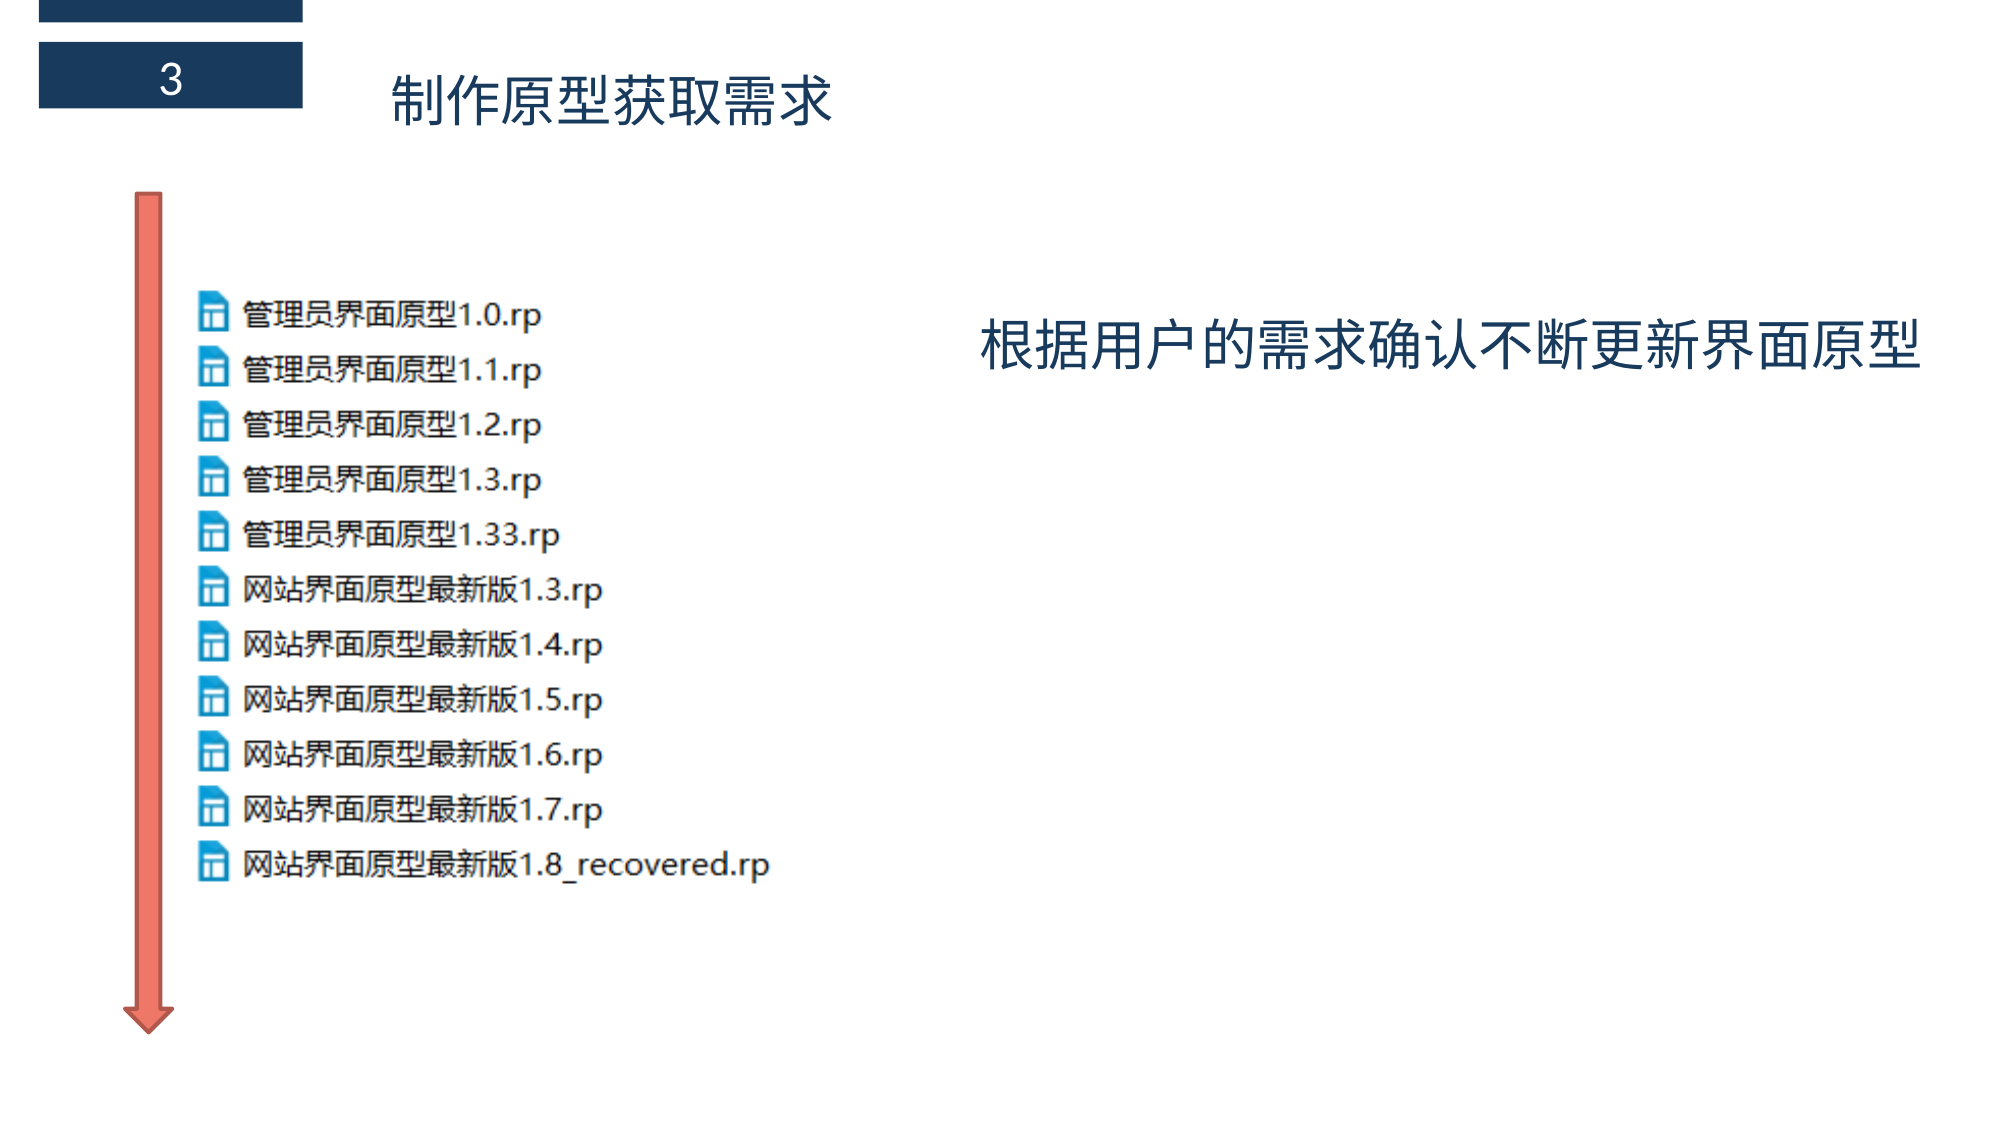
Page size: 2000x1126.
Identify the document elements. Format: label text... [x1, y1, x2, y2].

text_box 3 [37, 40, 305, 111]
text_box 制作原型获取需求 [375, 58, 1369, 141]
text_box 根据用户的需求确认不断更新界面原型 [964, 302, 1984, 385]
text_box [37, 0, 305, 24]
picture [171, 278, 838, 894]
text_box [123, 191, 175, 1035]
